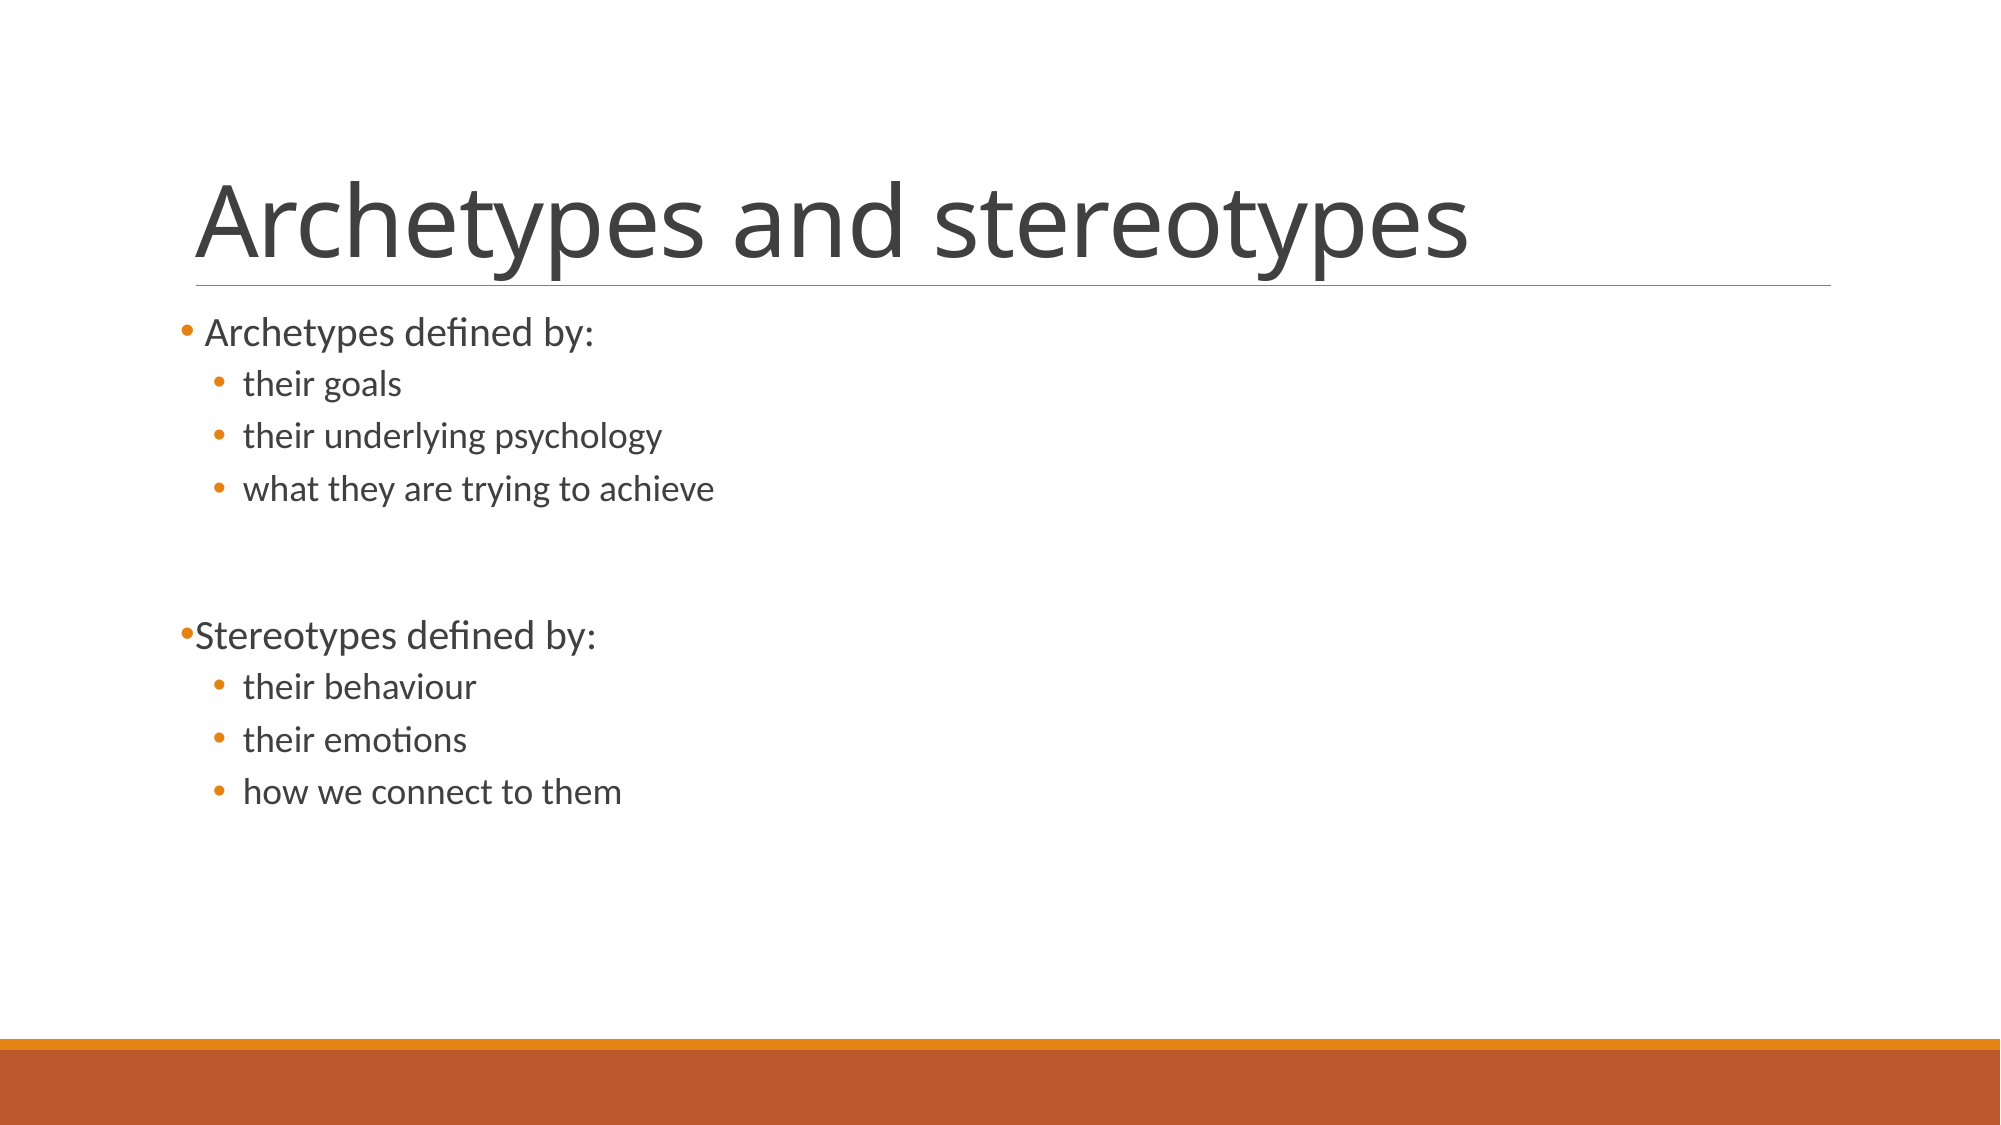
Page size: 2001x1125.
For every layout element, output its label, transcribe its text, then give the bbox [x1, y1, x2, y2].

list Archetypes defined by: their goals their underlying psychology what they are trying to achieve Stereotypes defined by: their behaviour their emotions how we connect to them [180, 302, 1830, 963]
title Archetypes and stereotypes [180, 47, 1830, 285]
